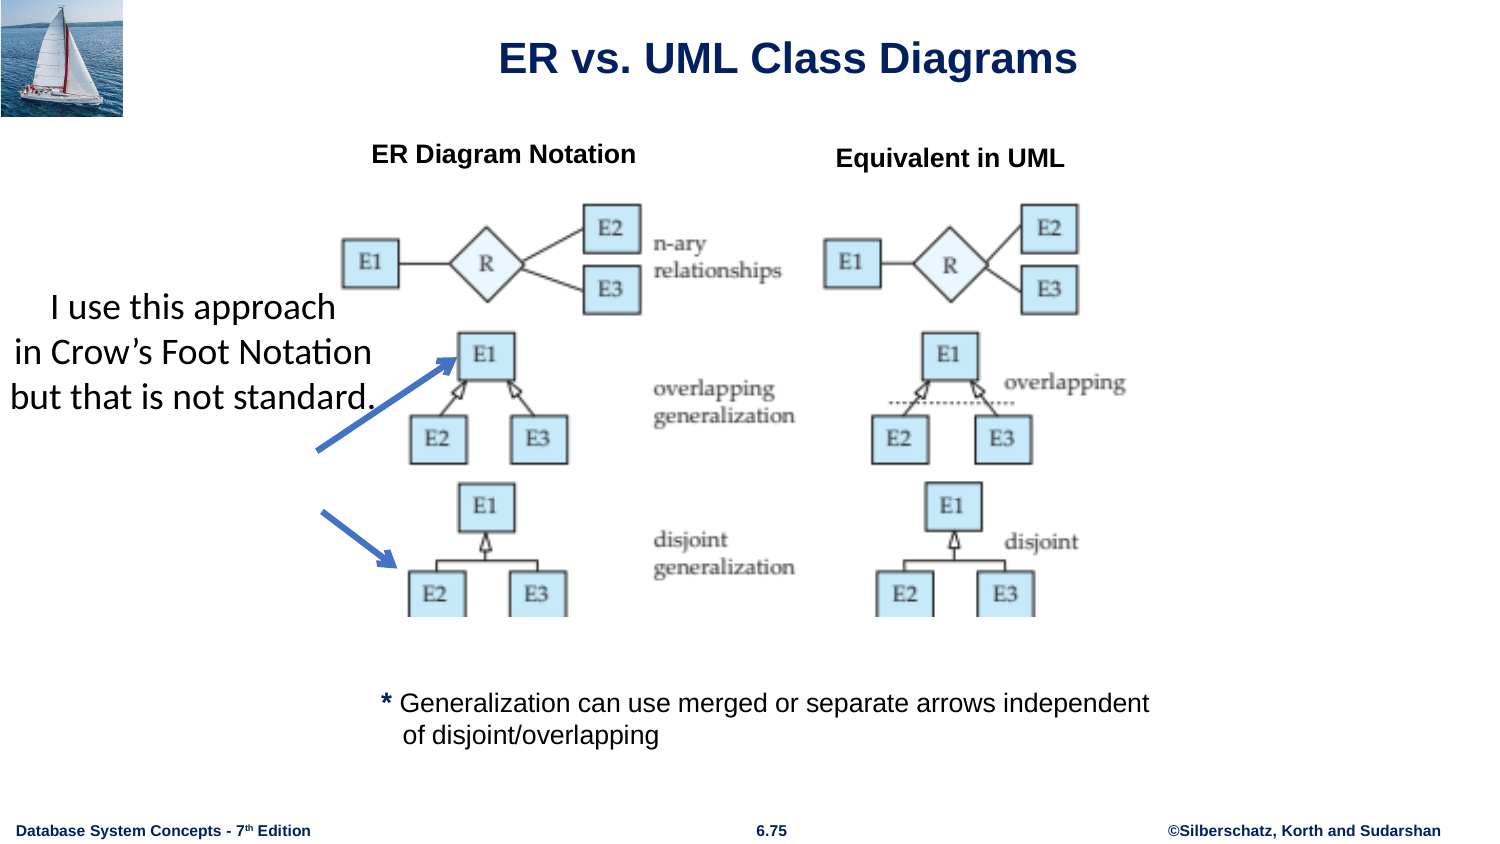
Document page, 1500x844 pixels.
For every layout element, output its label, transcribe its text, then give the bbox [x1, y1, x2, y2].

title ER vs. UML Class Diagrams [125, 14, 1452, 90]
text_box * Generalization can use merged or separate arrows independent of disjoint/overlapping [366, 676, 1164, 758]
text_box ER Diagram Notation [360, 130, 676, 177]
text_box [316, 356, 458, 452]
text_box I use this approach in Crow’s Foot Notation but that is not standard. [0, 274, 311, 425]
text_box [321, 511, 398, 569]
picture [0, 0, 123, 117]
text_box Equivalent in UML [824, 133, 1099, 181]
picture [316, 191, 1164, 617]
